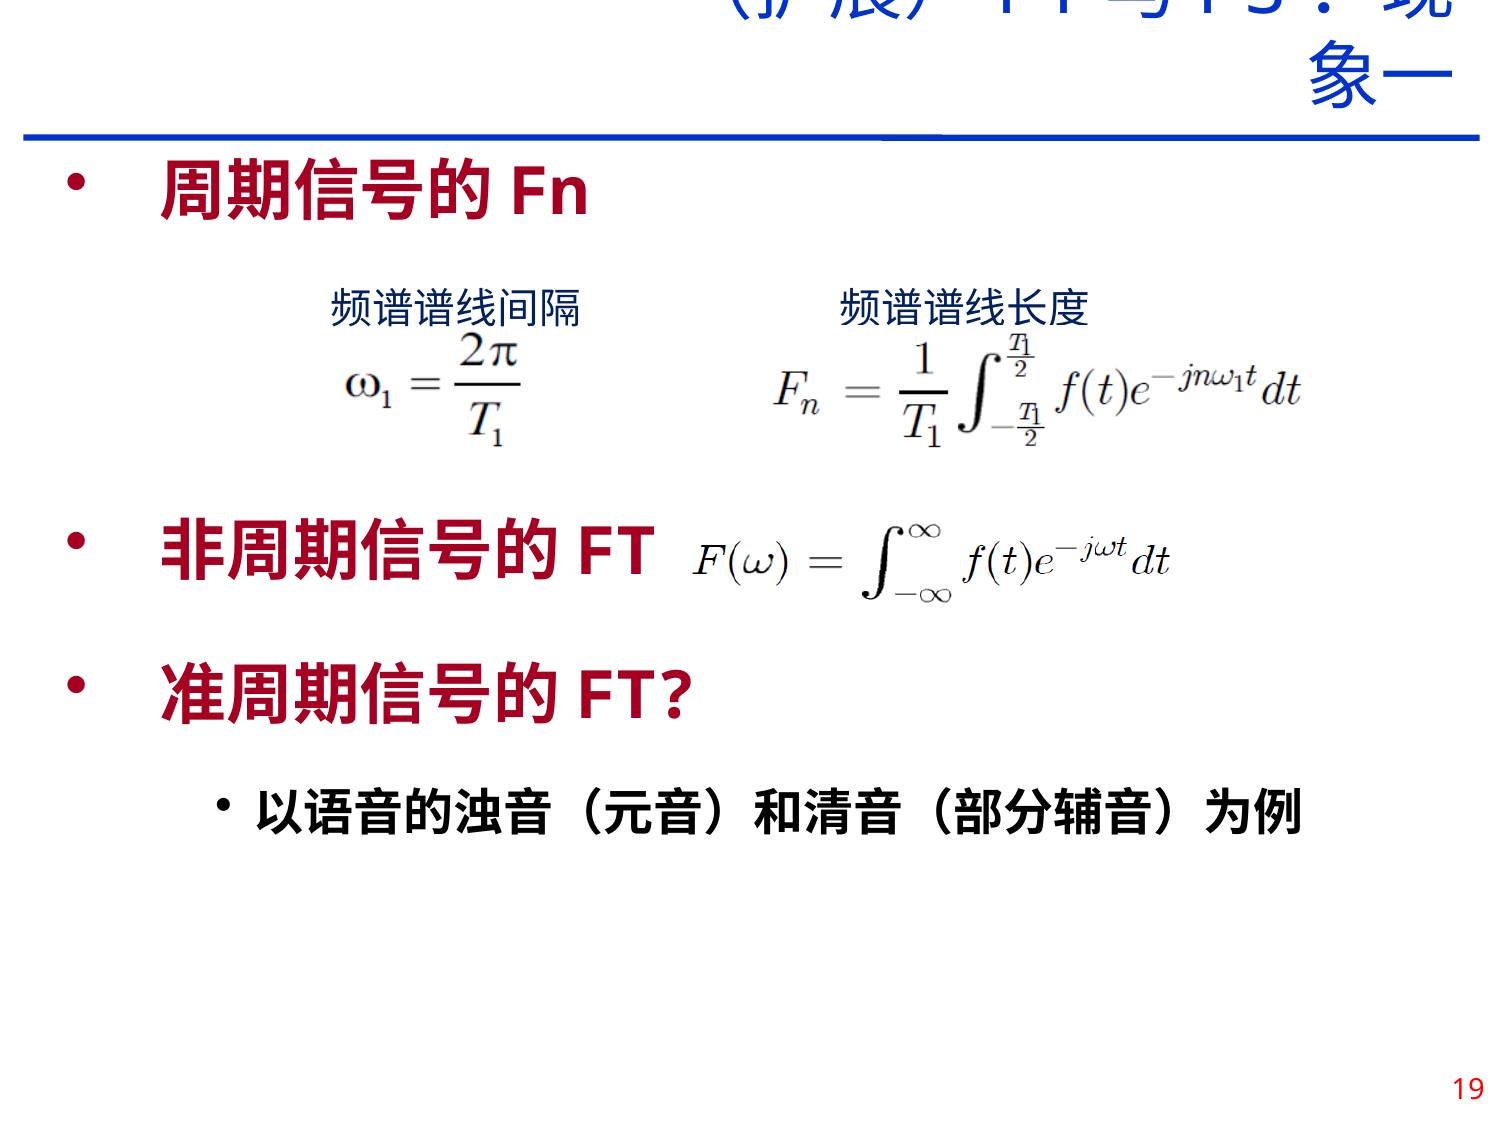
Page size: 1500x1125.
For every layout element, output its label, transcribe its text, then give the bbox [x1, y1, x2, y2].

picture [341, 330, 537, 452]
picture [673, 518, 1178, 609]
text_box 频谱谱线间隔 频谱谱线长度 [165, 249, 1427, 460]
slide_number 19 [1187, 1062, 1500, 1125]
text_box 周期信号的Fn 非周期信号的FT 准周期信号的FT? 以语音的浊音（元音）和清音（部分辅音）为例 [51, 149, 1471, 849]
picture [770, 325, 1312, 451]
text_box （扩展）FT与FS：现象一 [601, 13, 1471, 127]
